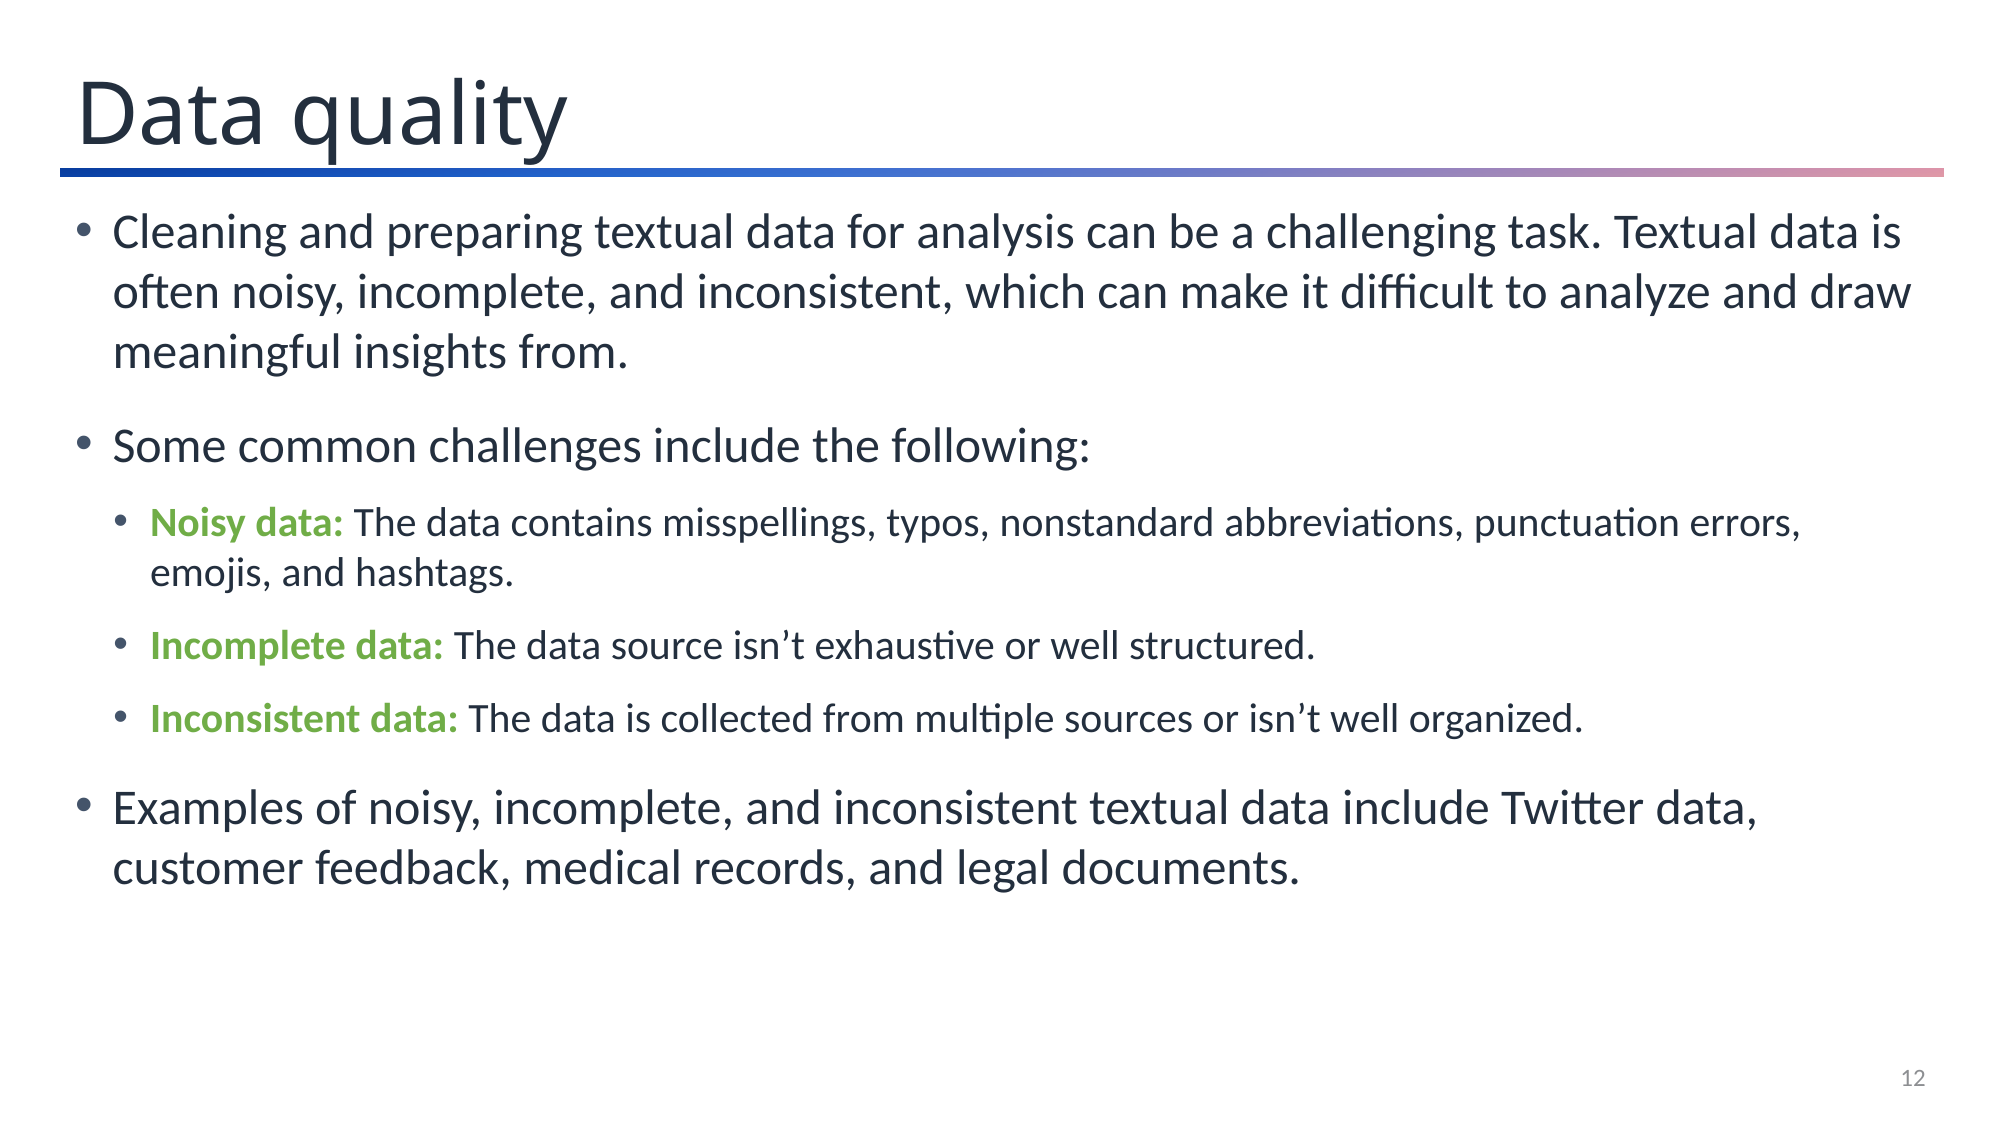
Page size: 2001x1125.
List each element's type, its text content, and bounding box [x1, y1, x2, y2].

title Data quality [60, 49, 1941, 170]
slide_number 12 [1861, 1057, 1941, 1095]
picture [60, 168, 1944, 177]
list Cleaning and preparing textual data for analysis can be a challenging task. Textual data is often noisy, incomplete, and inconsistent, which can make it difficult to analyze and draw meaningful insights from. Some common challenges include the following: Noisy data: The data contains misspellings, typos, nonstandard abbreviations, punctuation errors, emojis, and hashtags. Incomplete data: The data source isn’t exhaustive or well structured. Inconsistent data: The data is collected from multiple sources or isn’t well organized. Examples of noisy, incomplete, and inconsistent textual data include Twitter data, customer feedback, medical records, and legal documents. [60, 191, 1941, 1055]
